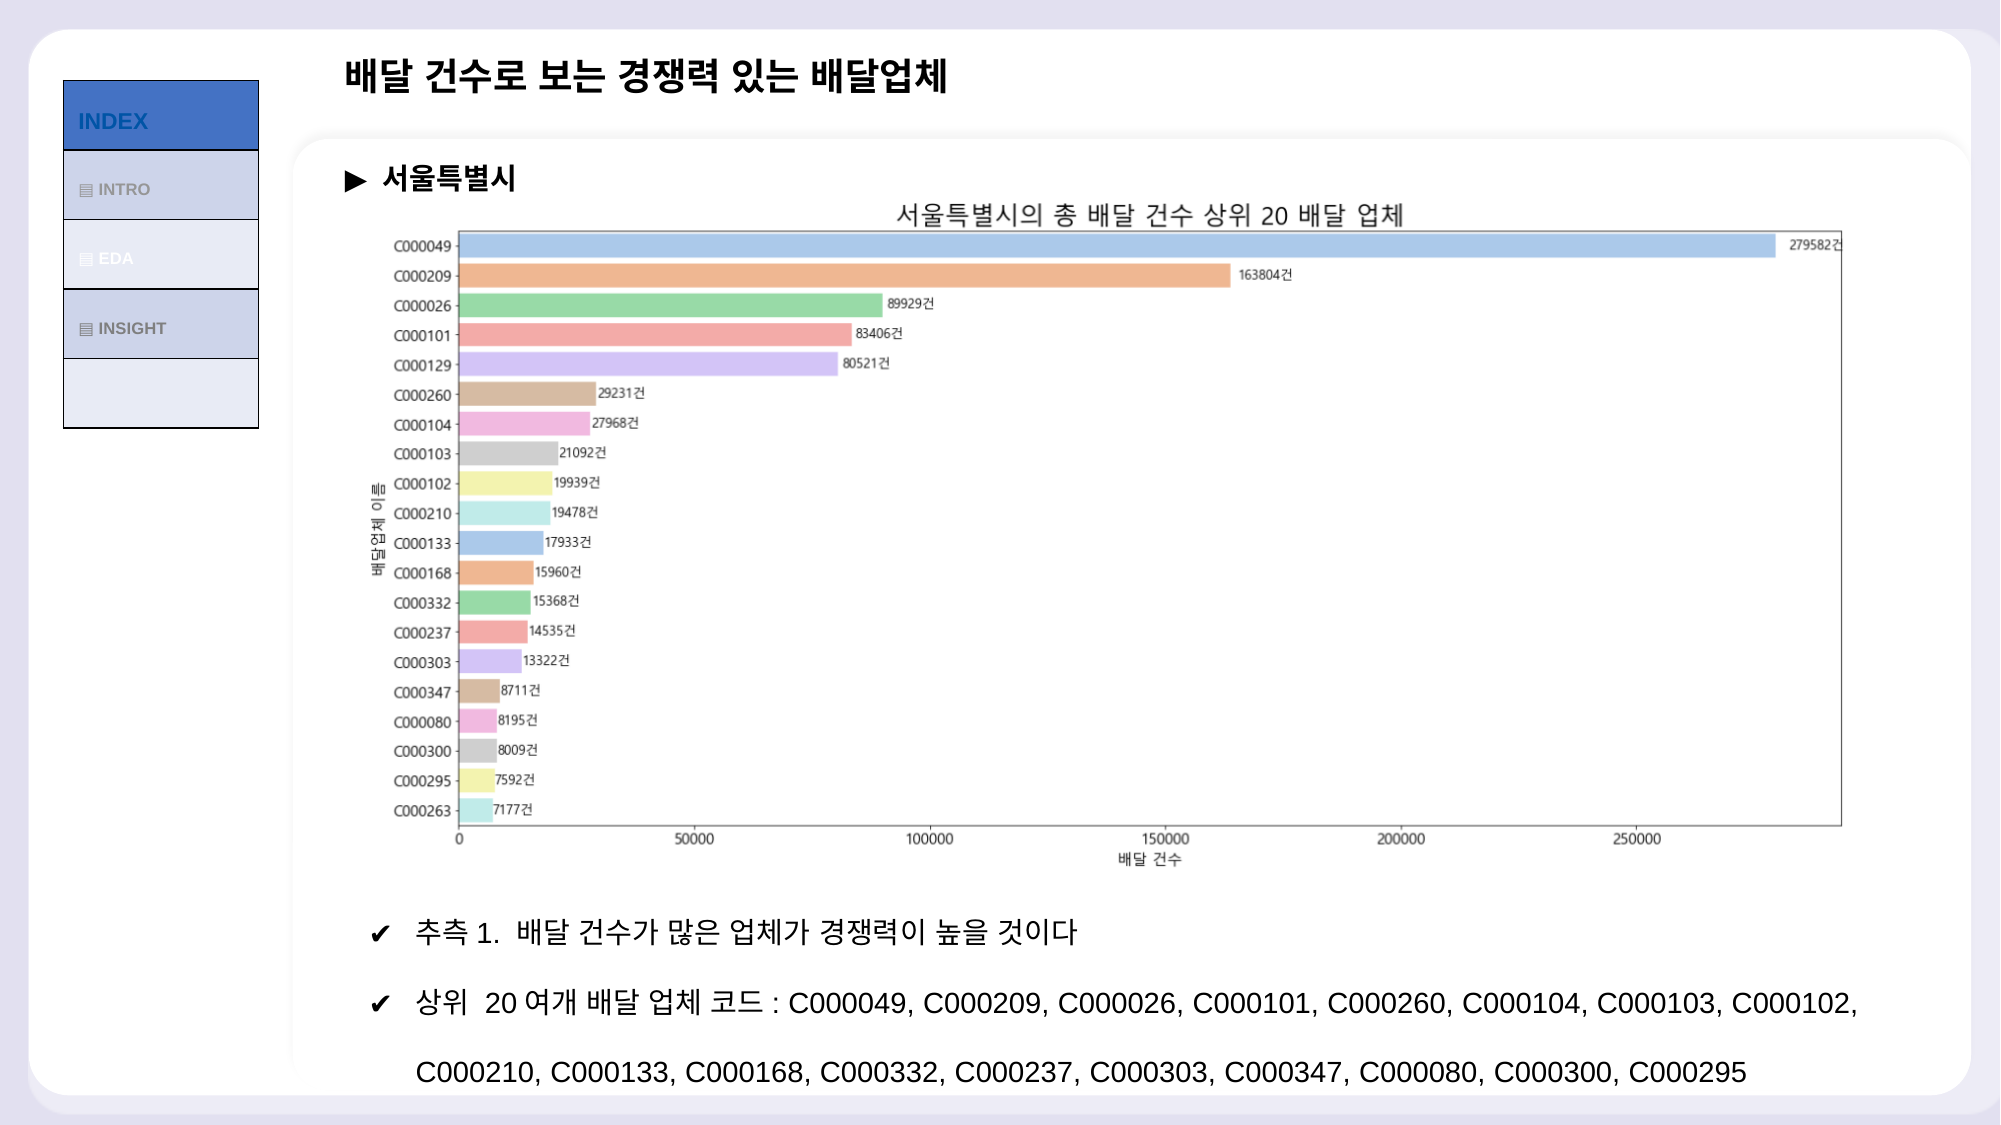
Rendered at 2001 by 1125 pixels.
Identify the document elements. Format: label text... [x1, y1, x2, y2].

picture [353, 203, 1856, 883]
text_box 추측1. 배달 건수가 많은 업체가 경쟁력이 높을 것이다 상위 20여개 배달 업체 코드: C000049, C000209, C000026, C000101, C000260, C000104, C000103, C000102, C000210, C000133, C000168, C000332, C000237, C000303, C000347, C000080, C000300, C000295 [353, 871, 2000, 1097]
text_box ▶ 서울특별시 [329, 152, 1330, 203]
title 배달 건수로 보는 경쟁력 있는 배달업체 [329, 50, 1413, 106]
